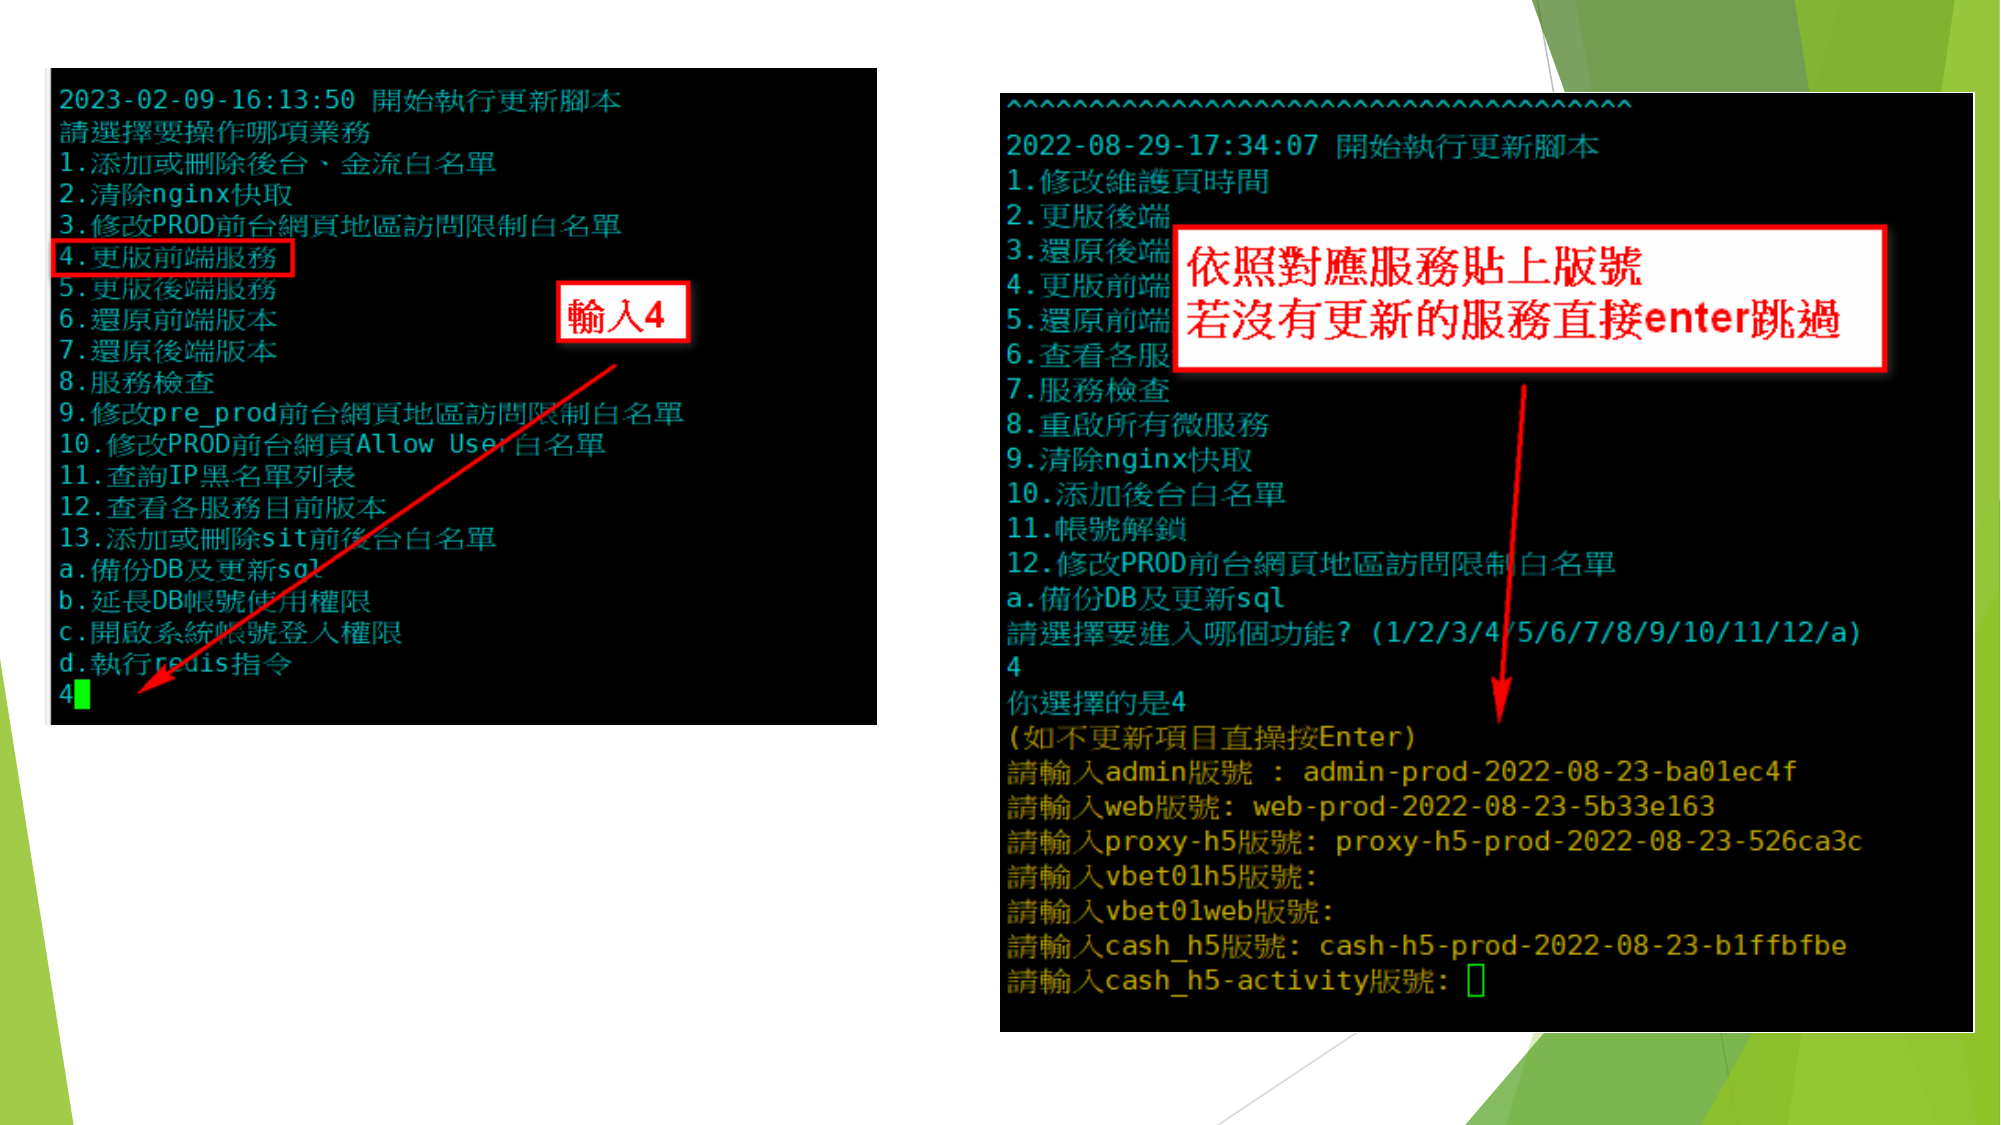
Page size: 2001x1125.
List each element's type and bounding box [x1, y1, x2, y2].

picture [45, 68, 877, 725]
picture [999, 92, 1974, 1032]
